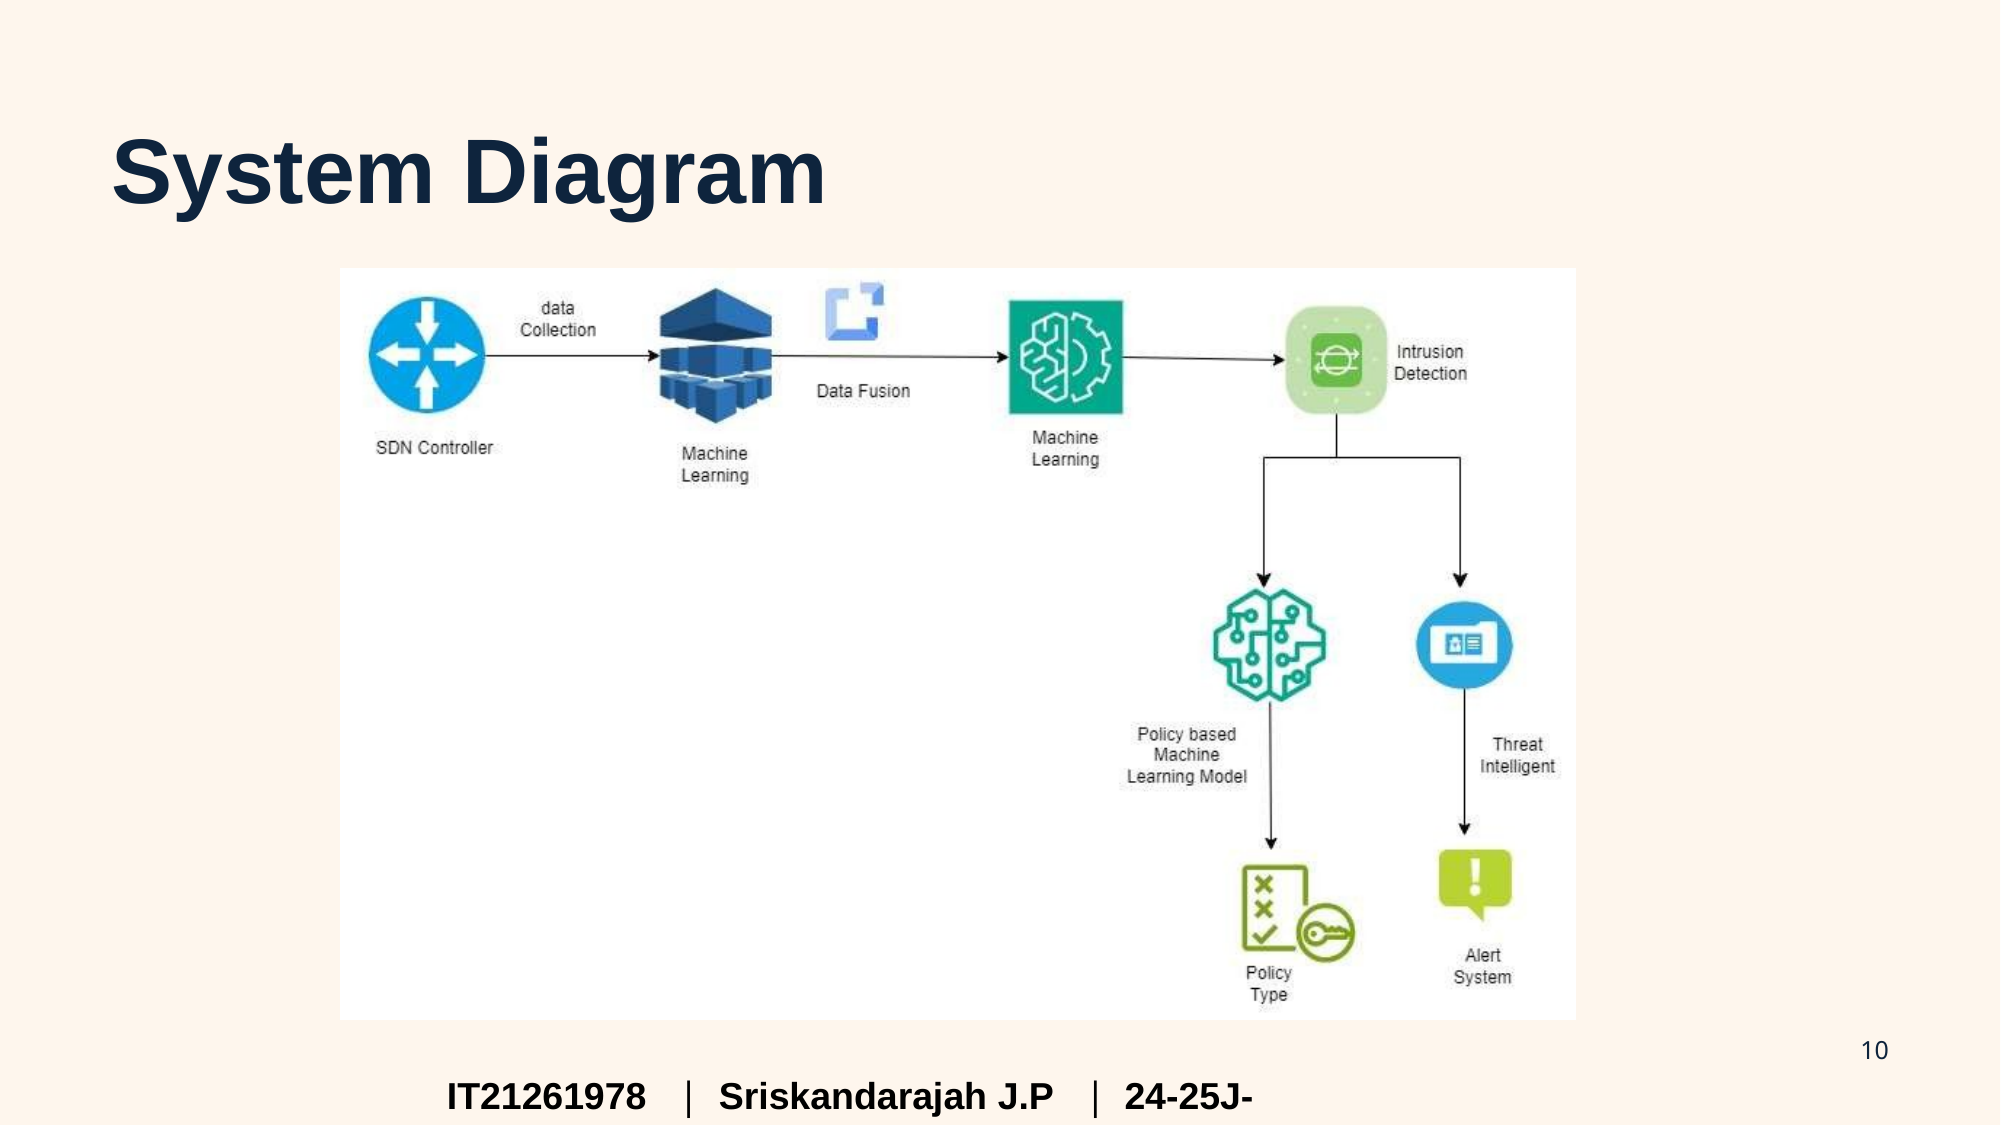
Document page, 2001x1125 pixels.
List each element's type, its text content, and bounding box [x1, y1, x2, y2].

text_box | 24-25J-120 [1082, 1073, 1311, 1125]
text_box | [676, 1073, 691, 1118]
text_box IT21261978 [444, 1073, 651, 1118]
title System Diagram [109, 109, 832, 300]
slide_number 10 [1854, 1035, 1895, 1125]
text_box Sriskandarajah J.P [716, 1073, 1057, 1118]
picture [340, 268, 1577, 1021]
